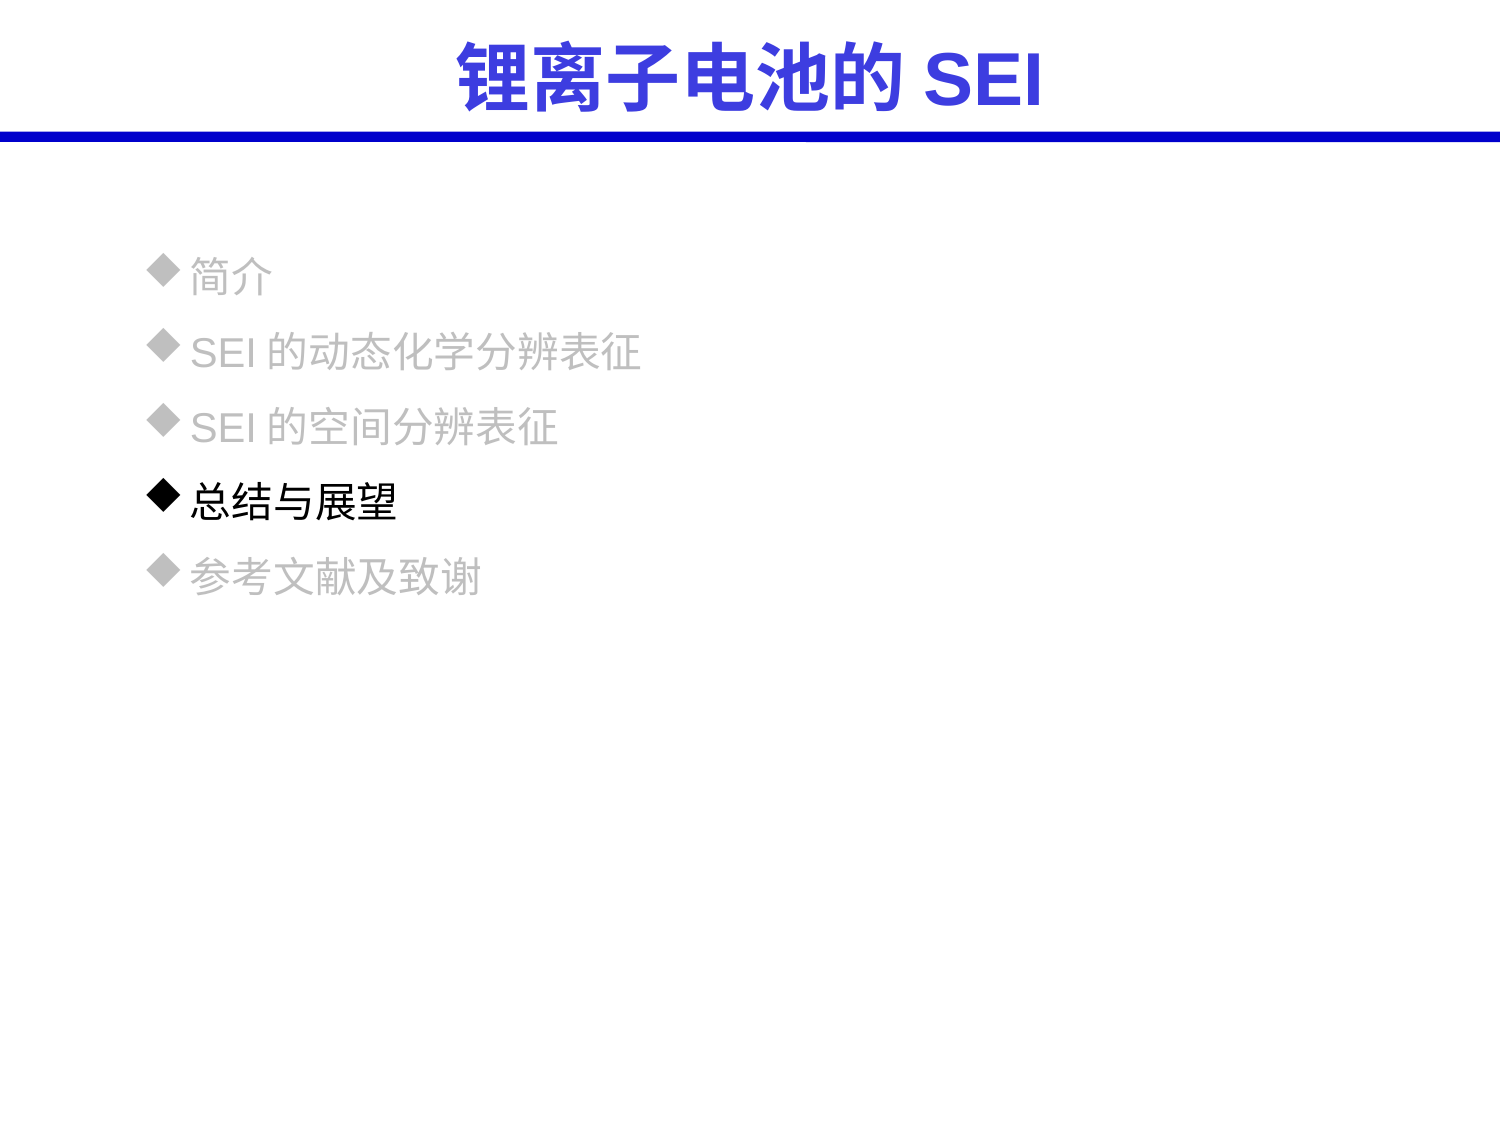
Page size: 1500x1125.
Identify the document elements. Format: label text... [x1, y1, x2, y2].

text_box 锂离子电池的SEI [0, 25, 1500, 137]
text_box 简介 SEI的动态化学分辨表征 SEI的空间分辨表征 总结与展望 参考文献及致谢 [128, 218, 883, 609]
